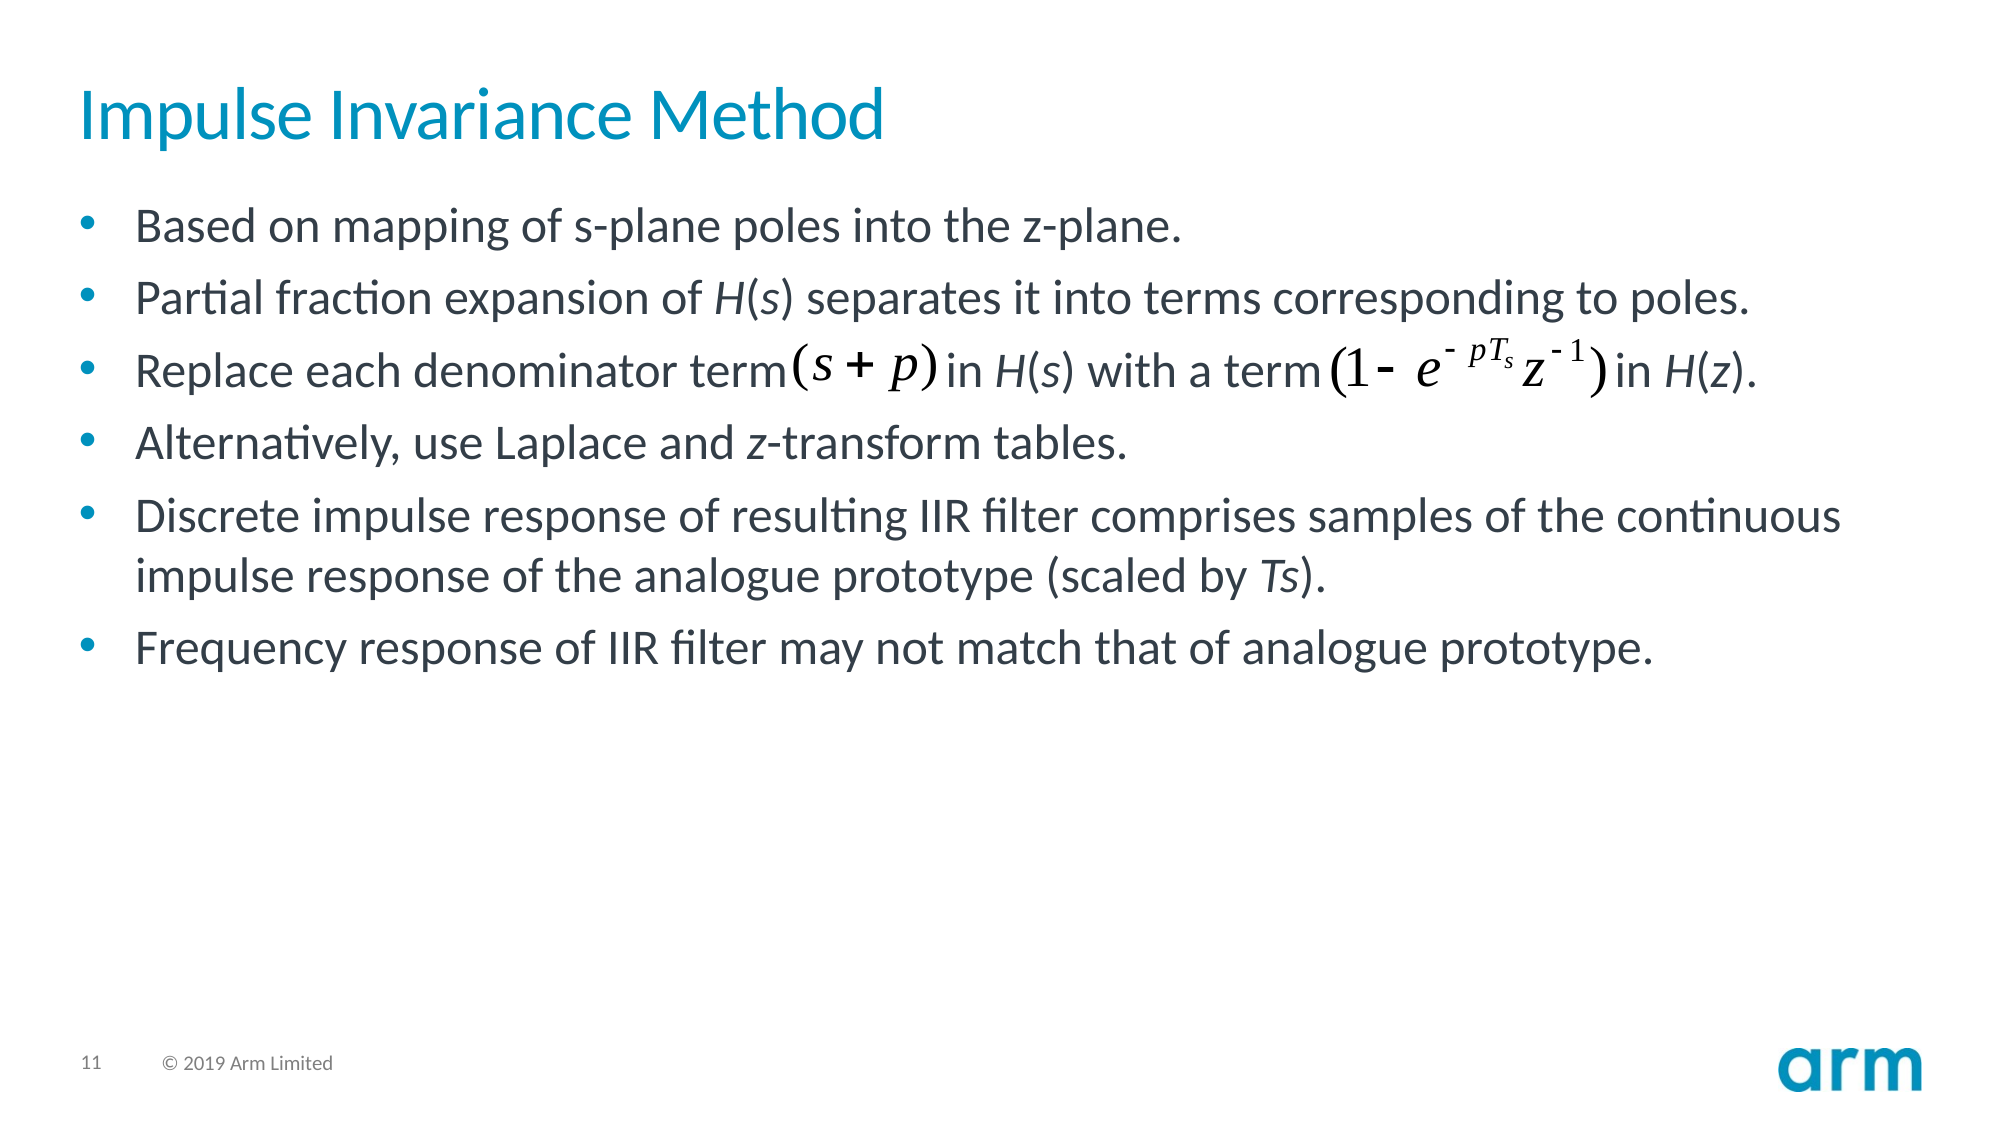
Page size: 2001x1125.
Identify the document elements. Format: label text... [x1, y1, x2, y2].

list Based on mapping of s-plane poles into the z-plane. Partial fraction expansion of H(s) separates it into terms corresponding to poles. Replace each denominator term in H(s) with a term in H(z). Alternatively, use Laplace and z-transform tables. Discrete impulse response of resulting IIR filter comprises samples of the continuous impulse response of the analogue prototype (scaled by Ts). Frequency response of IIR filter may not match that of analogue prototype. [78, 192, 1922, 1004]
picture [1803, 1048, 1922, 1092]
picture [1911, 1048, 1922, 1062]
title Impulse Invariance Method [78, 78, 1922, 186]
picture [1778, 1072, 1794, 1092]
picture [1778, 1048, 1794, 1067]
picture [1788, 1056, 1812, 1083]
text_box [1321, 324, 1617, 411]
picture [1889, 1048, 1903, 1053]
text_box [784, 332, 950, 403]
